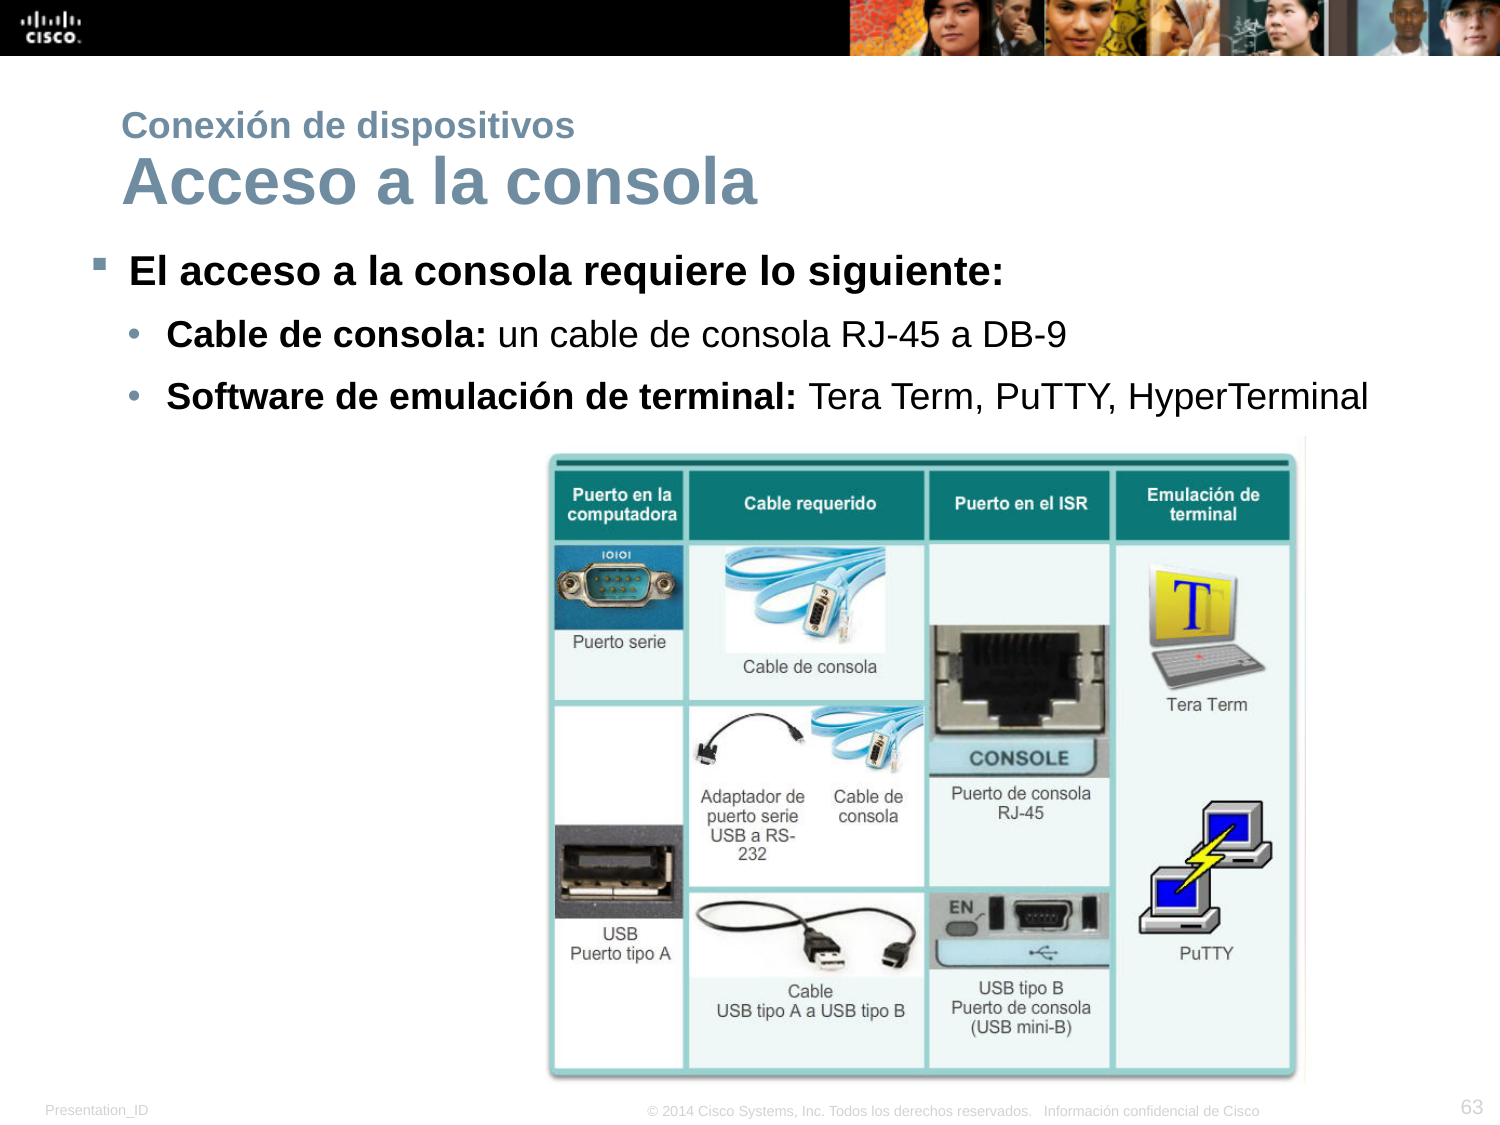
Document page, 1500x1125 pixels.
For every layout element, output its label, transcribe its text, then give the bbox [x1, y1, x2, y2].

picture [0, 0, 1500, 56]
list El acceso a la consola requiere lo siguiente: Cable de consola: un cable de consola RJ-45 a DB-9 Software de emulación de terminal: Tera Term, PuTTY, HyperTerminal [76, 240, 1463, 1024]
picture [527, 436, 1306, 1092]
title Conexión de dispositivos Acceso a la consola [107, 87, 1444, 226]
